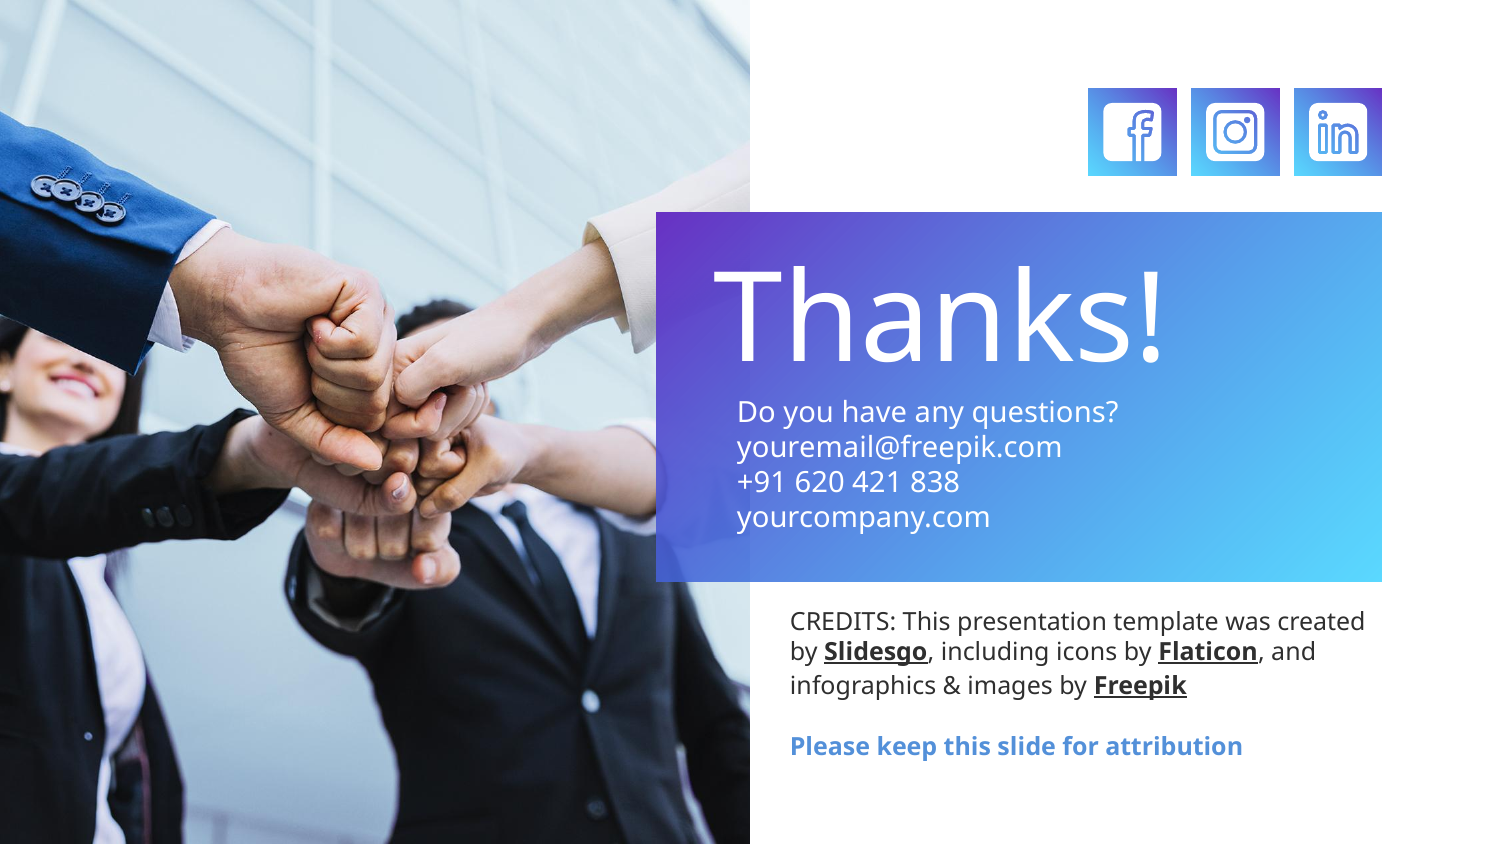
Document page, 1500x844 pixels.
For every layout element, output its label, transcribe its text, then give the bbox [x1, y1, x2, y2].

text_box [1205, 102, 1265, 162]
text_box [754, 212, 1382, 582]
title Thanks! [754, 231, 1308, 392]
text_box [1294, 88, 1382, 176]
text_box [1191, 88, 1280, 176]
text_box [1103, 102, 1162, 162]
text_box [1308, 102, 1368, 162]
text_box [1088, 88, 1176, 176]
subtitle Do you have any questions? youremail@freepik.com +91 620 421 838 yourcompany.com [754, 378, 1273, 550]
text_box Please keep this slide for attribution [774, 715, 1384, 774]
picture [0, 0, 751, 844]
